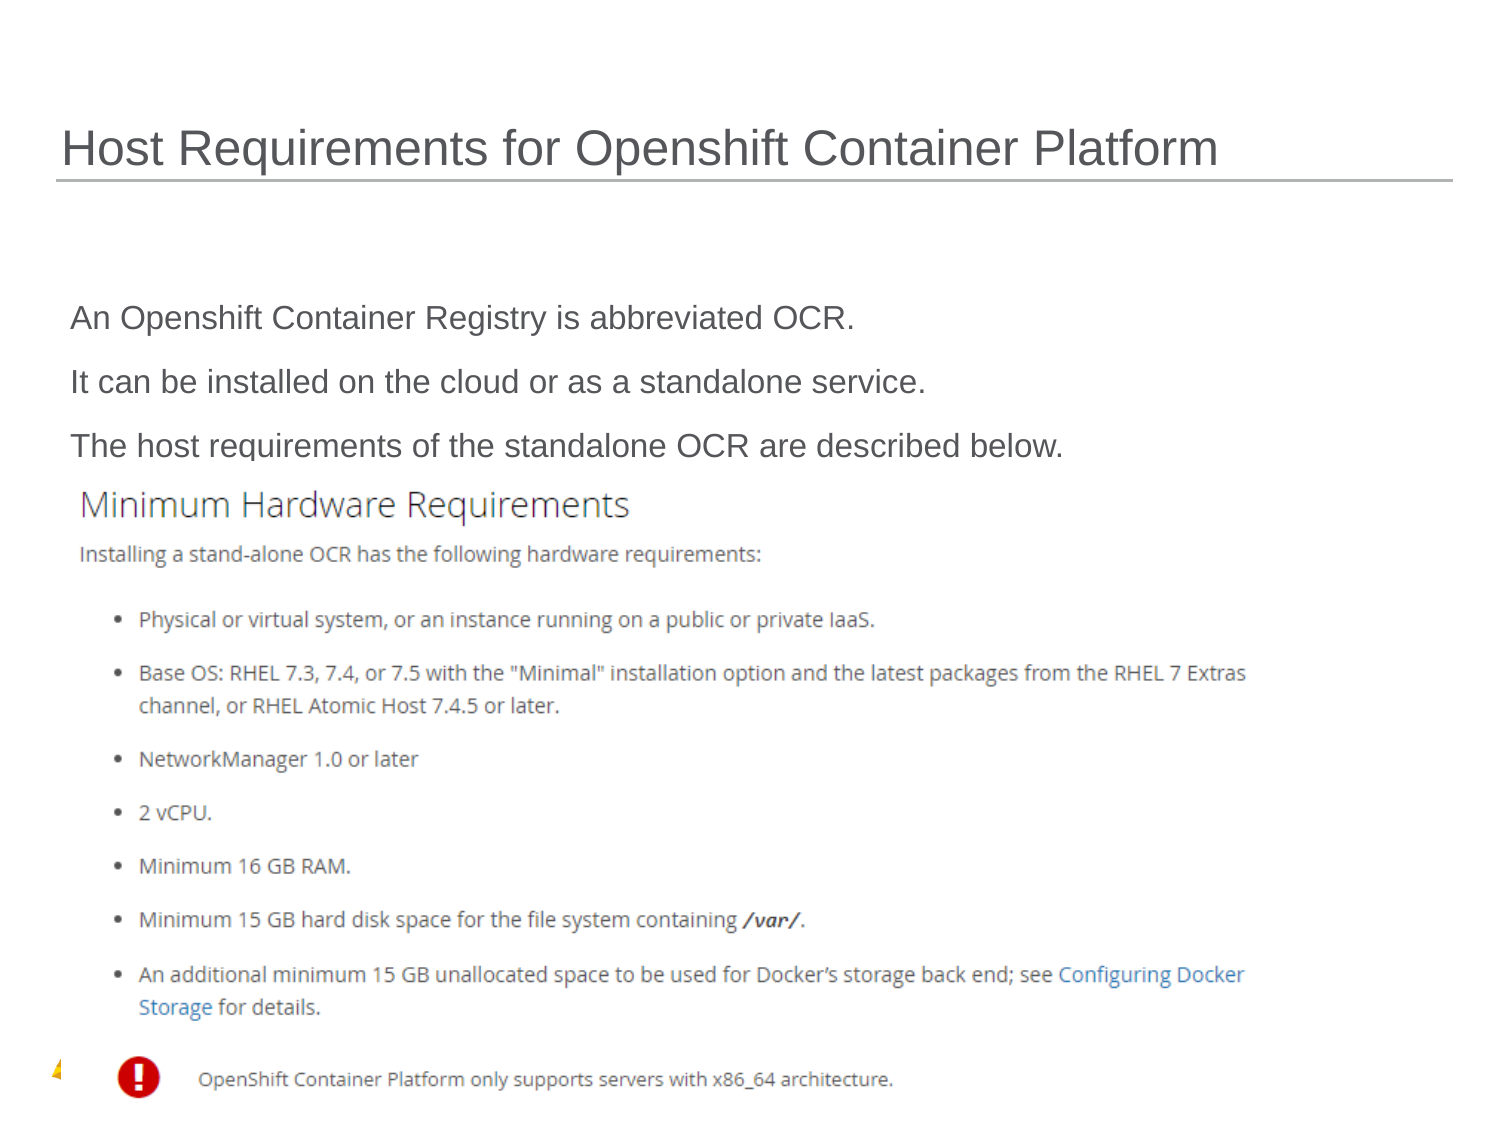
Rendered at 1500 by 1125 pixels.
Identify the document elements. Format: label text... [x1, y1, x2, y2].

picture [50, 461, 1299, 1125]
title Host Requirements for Openshift Container Platform [60, 0, 1454, 177]
list An Openshift Container Registry is abbreviated OCR. It can be installed on the cloud or as a standalone service. The host requirements of the standalone OCR are described below. [60, 299, 1454, 968]
